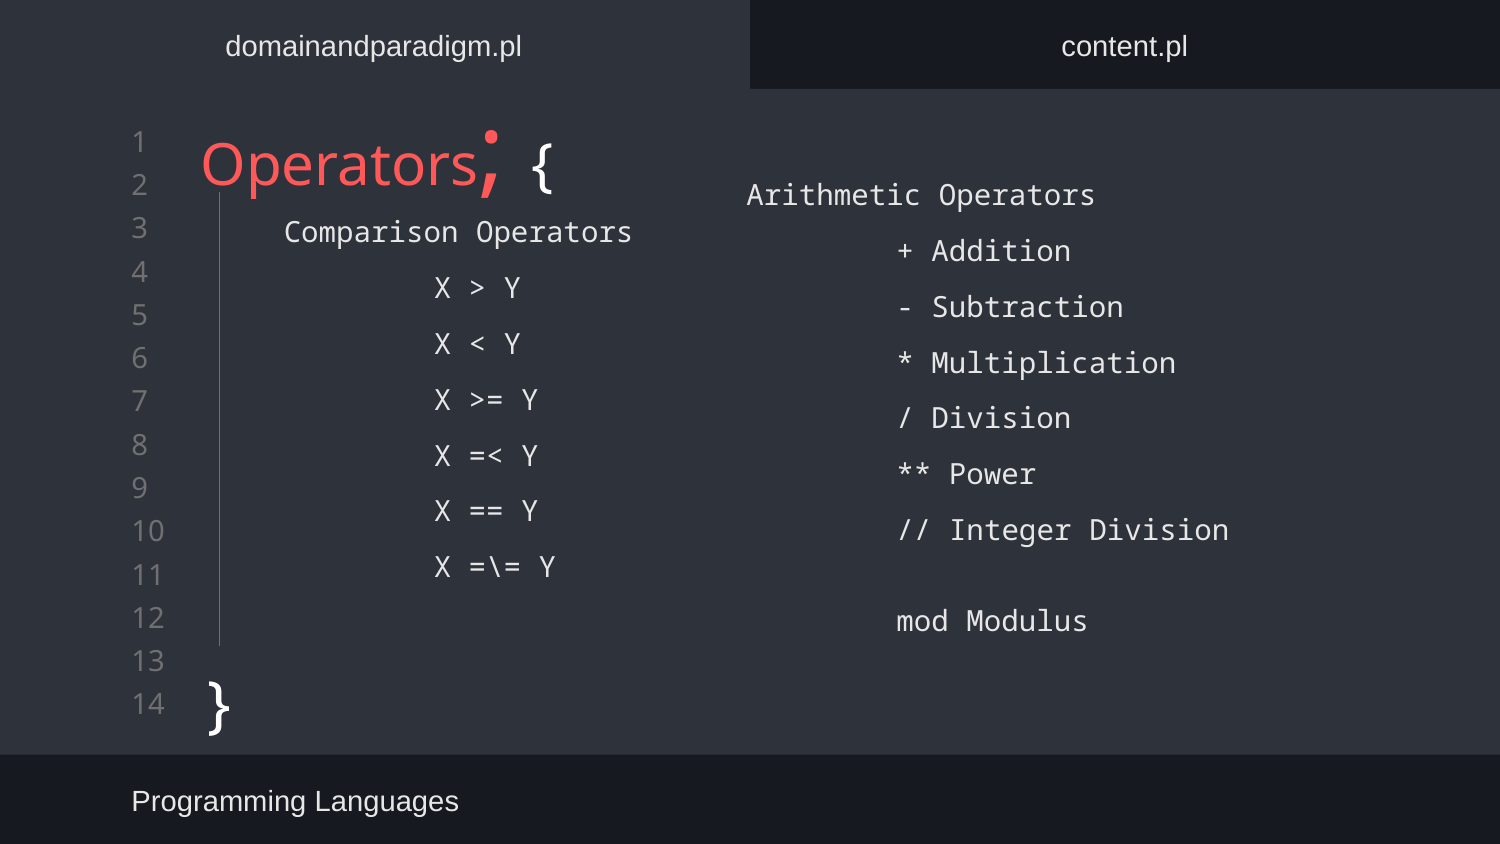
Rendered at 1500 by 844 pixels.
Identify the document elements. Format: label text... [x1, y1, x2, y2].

text_box Arithmetic Operators + Addition - Subtraction * Multiplication / Division ** Power // Integer Division mod Modulus [672, 217, 1245, 688]
text_box content.pl [749, 15, 1500, 74]
text_box Comparison Operators X > Y X < Y X >= Y X =< Y X == Y X =\= Y [209, 173, 724, 680]
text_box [177, 191, 262, 755]
text_box domainandparadigm.pl [0, 15, 749, 74]
title Operators; { [185, 101, 850, 189]
text_box Programming Languages [116, 770, 915, 829]
